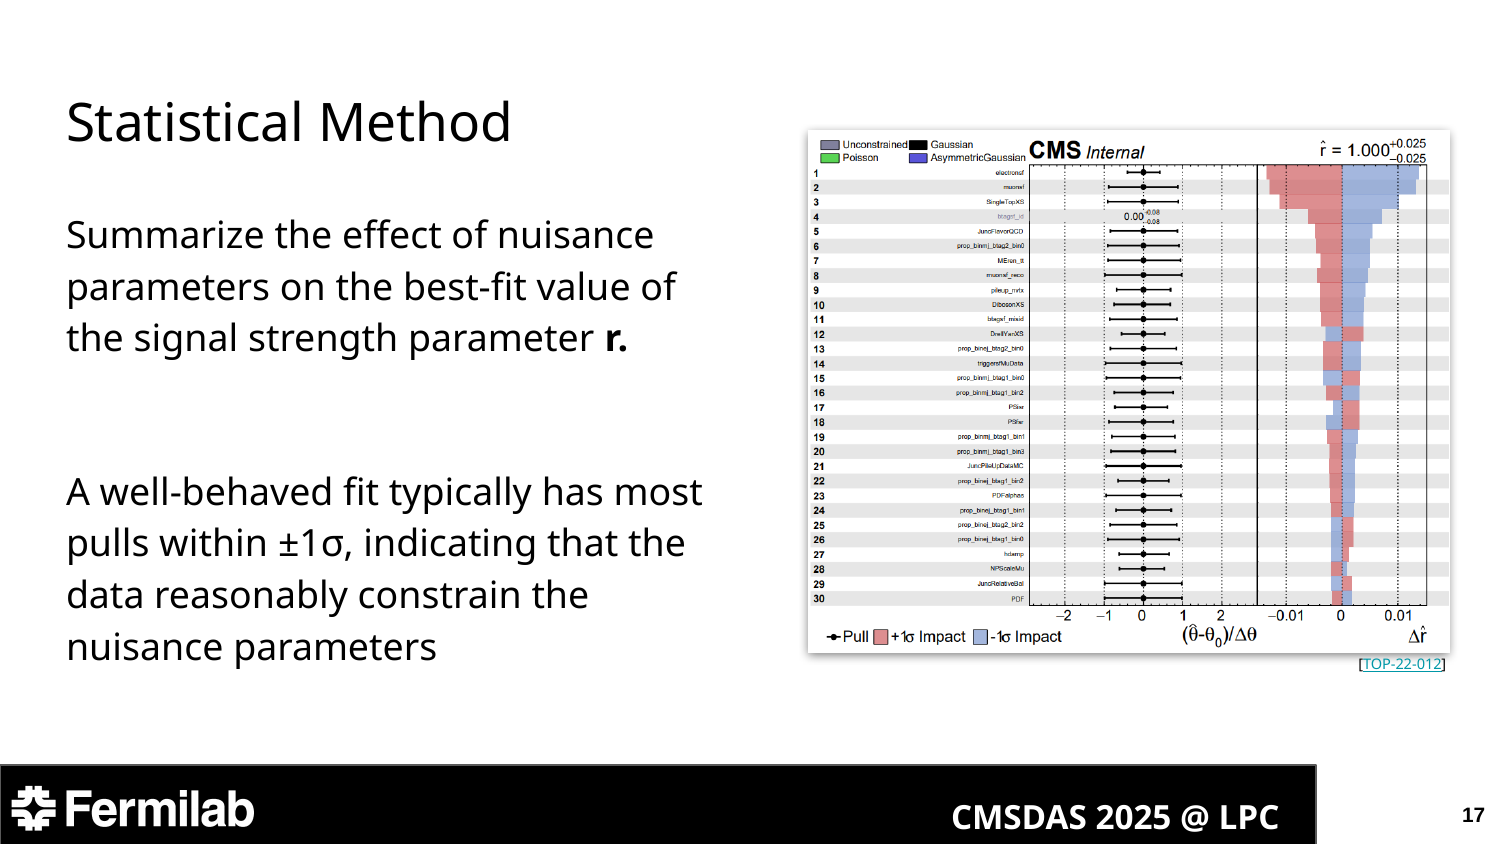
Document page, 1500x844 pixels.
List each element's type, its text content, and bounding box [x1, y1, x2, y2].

title Statistical Method [51, 72, 1449, 167]
picture [6, 781, 259, 836]
text_box [TOP-22-012] [1304, 645, 1462, 685]
picture [808, 130, 1451, 653]
slide_number ‹#› [1410, 781, 1500, 844]
list Summarize the effect of nuisance parameters on the best-fit value of the signal strength parameter r. A well-behaved fit typically has most pulls within ±1σ, indicating that the data reasonably constrain the nuisance parameters [51, 189, 726, 750]
